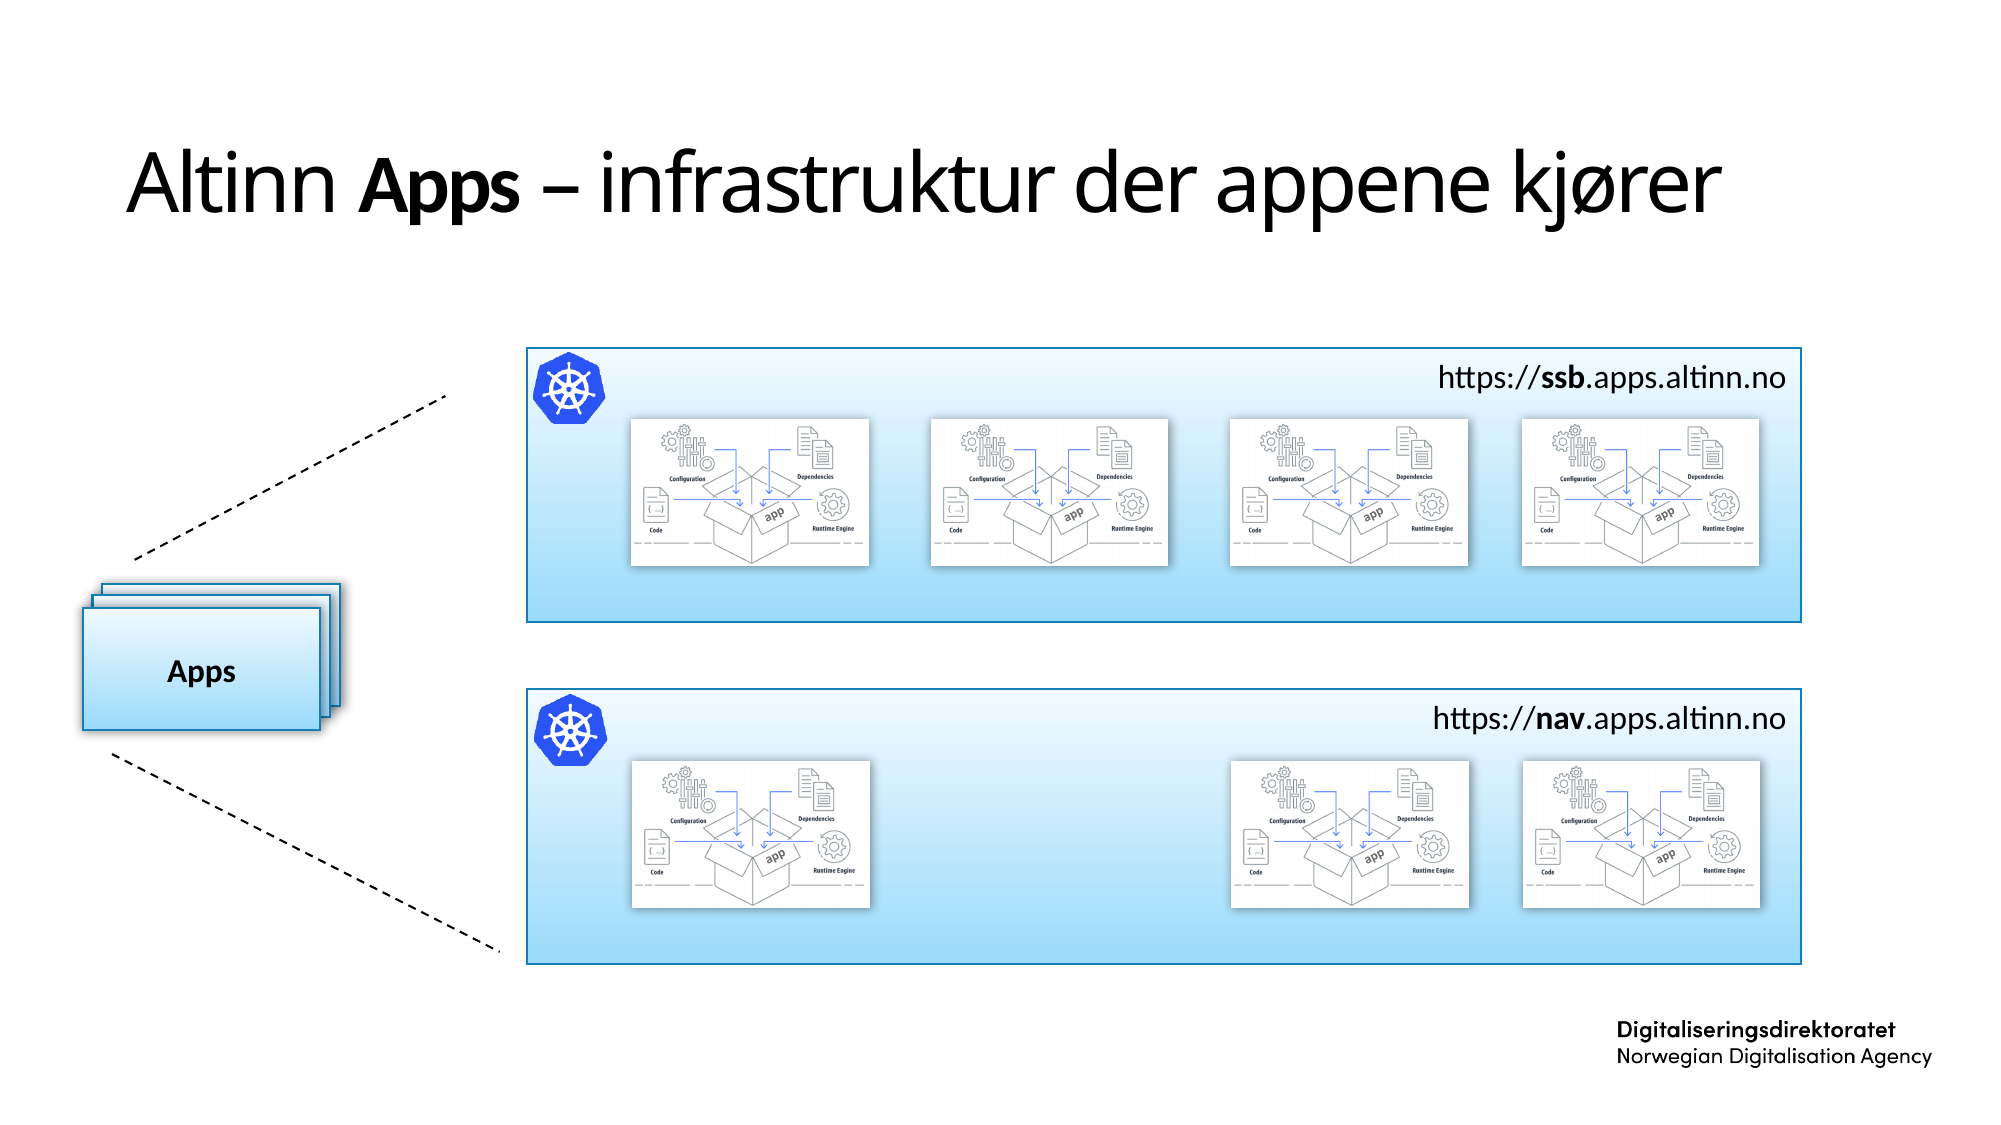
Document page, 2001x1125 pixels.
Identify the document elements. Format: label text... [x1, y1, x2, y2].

picture [1522, 761, 1760, 908]
text_box https://nav.apps.altinn.no [526, 688, 1802, 964]
picture [632, 761, 870, 908]
picture [531, 351, 606, 425]
text_box Apps [92, 594, 331, 607]
text_box https://ssb.apps.altinn.no [526, 347, 1802, 623]
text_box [111, 754, 500, 952]
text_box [134, 395, 446, 560]
picture [1230, 419, 1468, 567]
picture [532, 693, 608, 767]
picture [931, 419, 1168, 567]
picture [1521, 419, 1759, 567]
picture [1231, 761, 1469, 908]
text_box Apps [101, 583, 340, 593]
picture [1618, 1020, 1932, 1068]
text_box Apps [82, 607, 321, 730]
picture [631, 419, 869, 567]
text_box Altinn Apps – infrastruktur der appene kjører [126, 90, 1874, 282]
